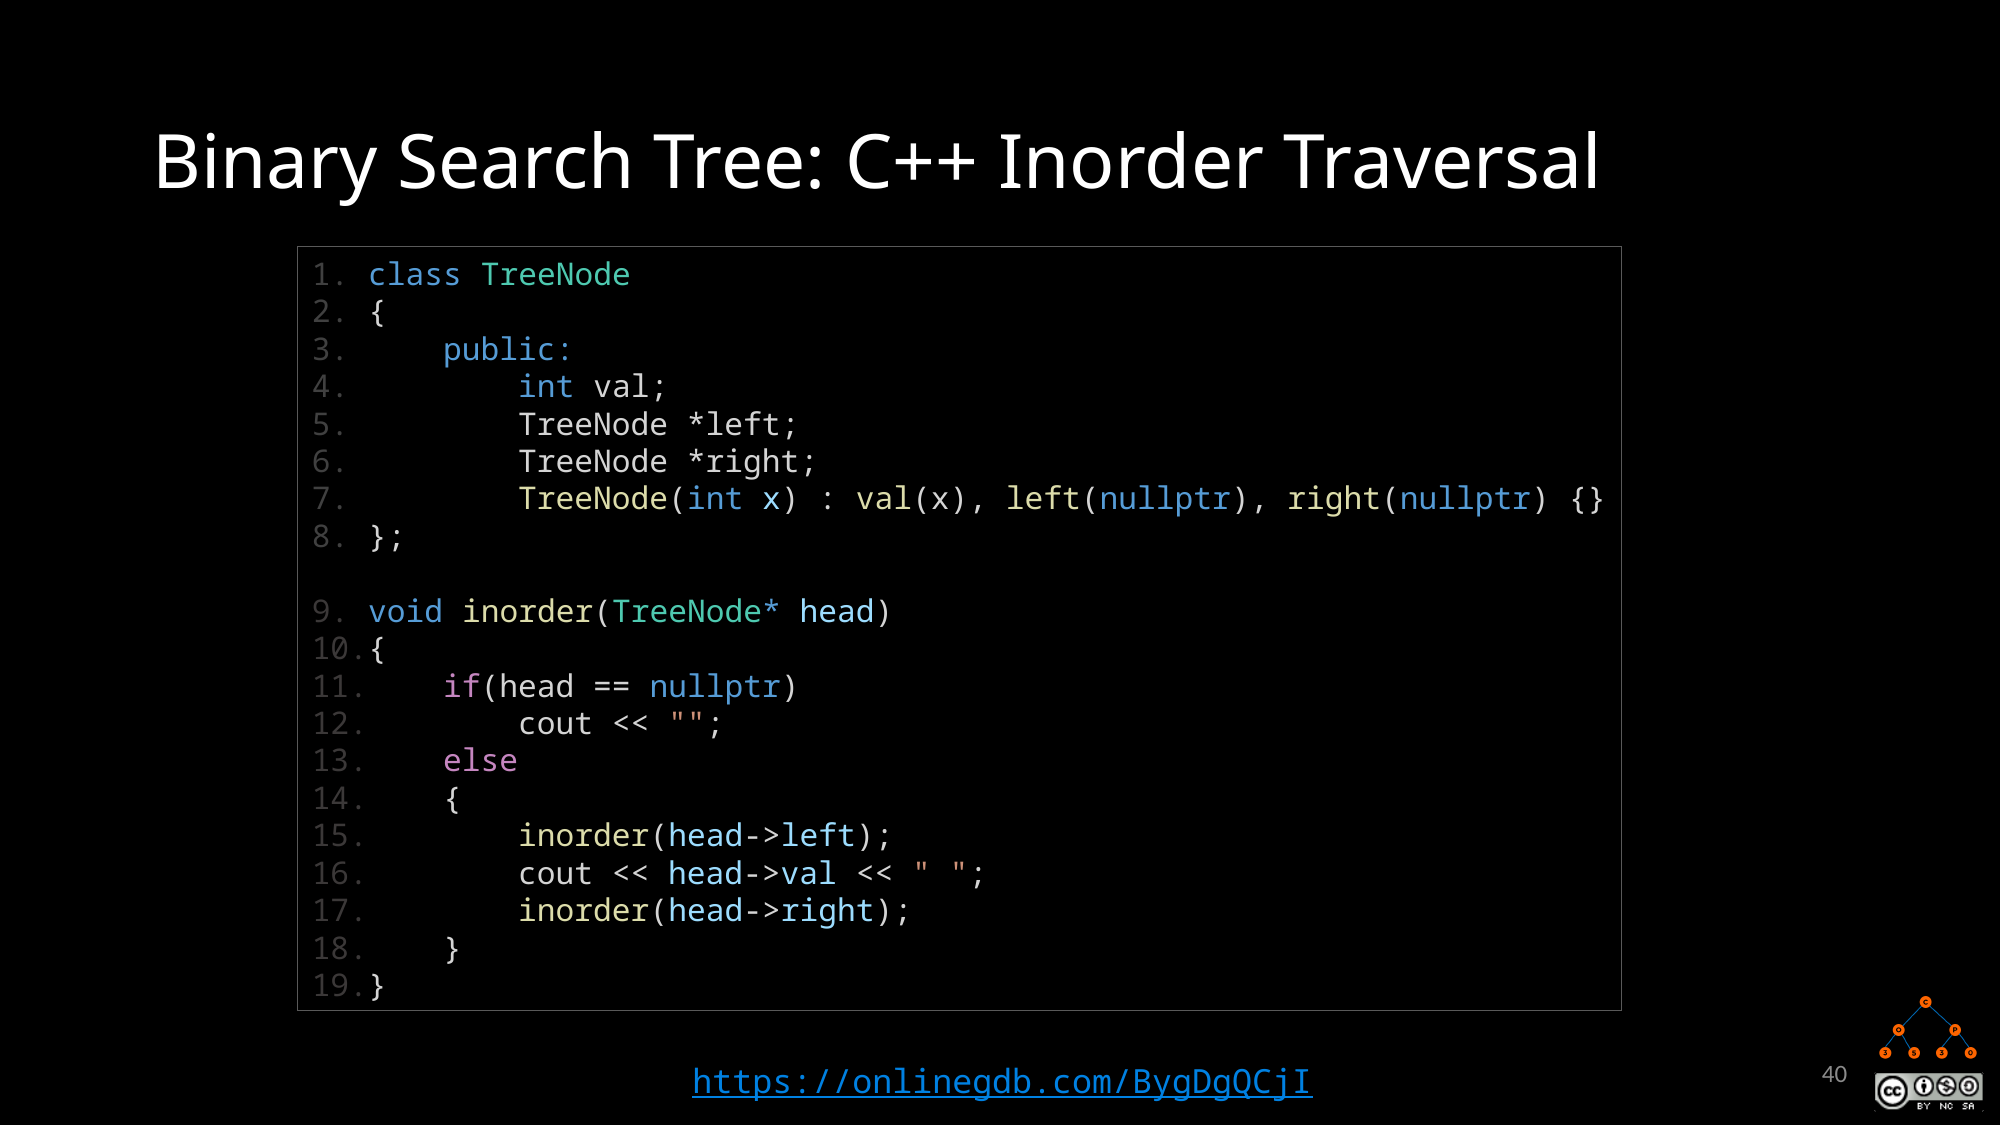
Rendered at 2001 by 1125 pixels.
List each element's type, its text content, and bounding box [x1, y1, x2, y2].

text_box class TreeNode { public: int val; TreeNode *left; TreeNode *right; TreeNode(int x) : val(x), left(nullptr), right(nullptr) {} }; void inorder(TreeNode* head) { if(head == nullptr) cout << ""; else { inorder(head->left); cout << head->val << " "; inorder(head->right); } } [297, 246, 1622, 1011]
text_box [1859, 988, 1998, 1112]
text_box https://onlinegdb.com/BygDgQCjI [677, 1052, 1348, 1113]
title Binary Search Tree: C++ Inorder Traversal [137, 59, 1863, 278]
slide_number 40 [1412, 1042, 1859, 1103]
